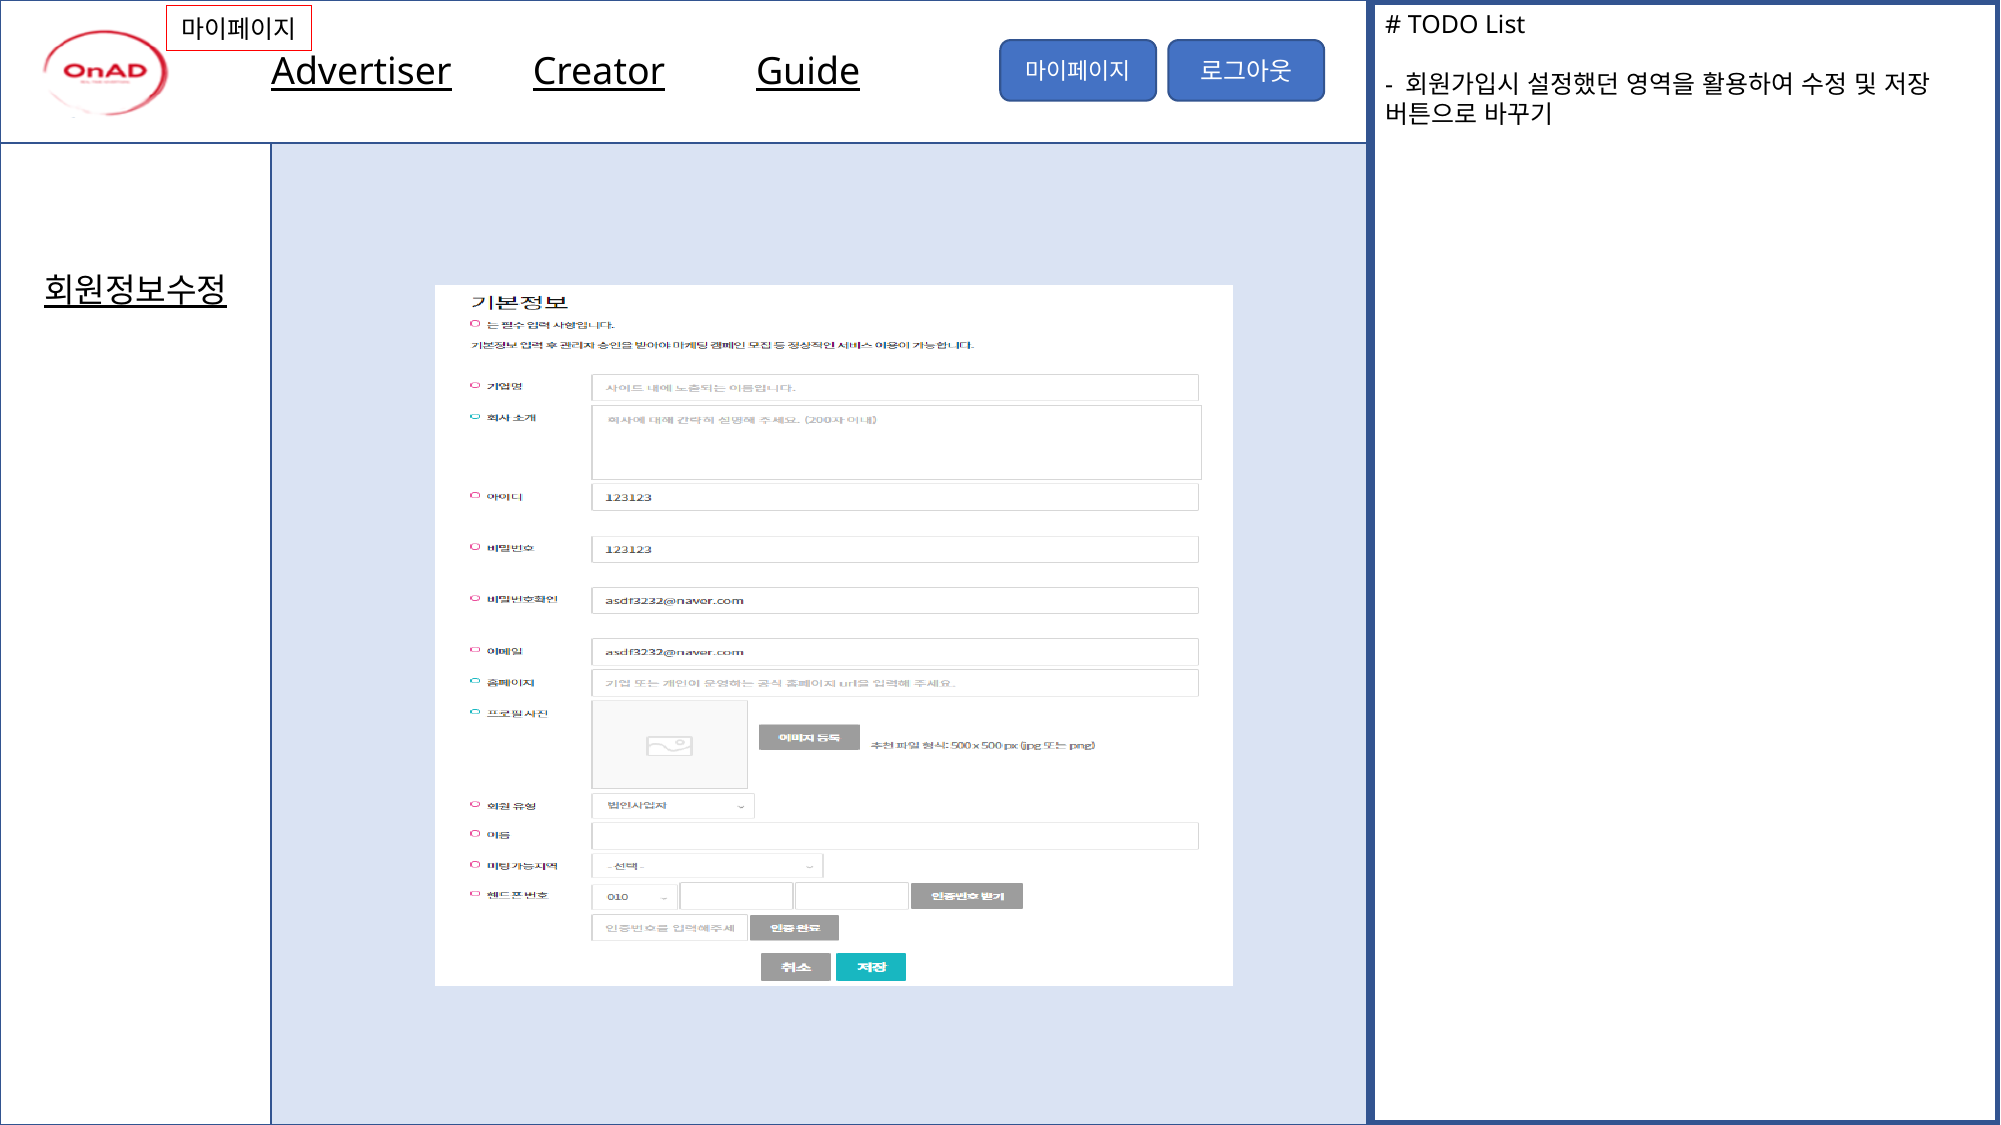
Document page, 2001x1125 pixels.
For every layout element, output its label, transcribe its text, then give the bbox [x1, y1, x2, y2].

picture [435, 285, 1233, 987]
text_box [1369, 0, 2000, 1125]
text_box 로그아웃 [1167, 39, 1326, 102]
text_box 마이페이지 [999, 39, 1158, 102]
text_box 마이페이지 [166, 5, 312, 51]
text_box [270, 142, 1369, 1125]
picture [42, 23, 171, 118]
text_box 회원정보수정 [0, 142, 270, 1125]
text_box [0, 0, 1369, 142]
text_box Advertiser [256, 40, 467, 100]
text_box Creator [518, 40, 681, 100]
text_box Guide [741, 40, 876, 100]
